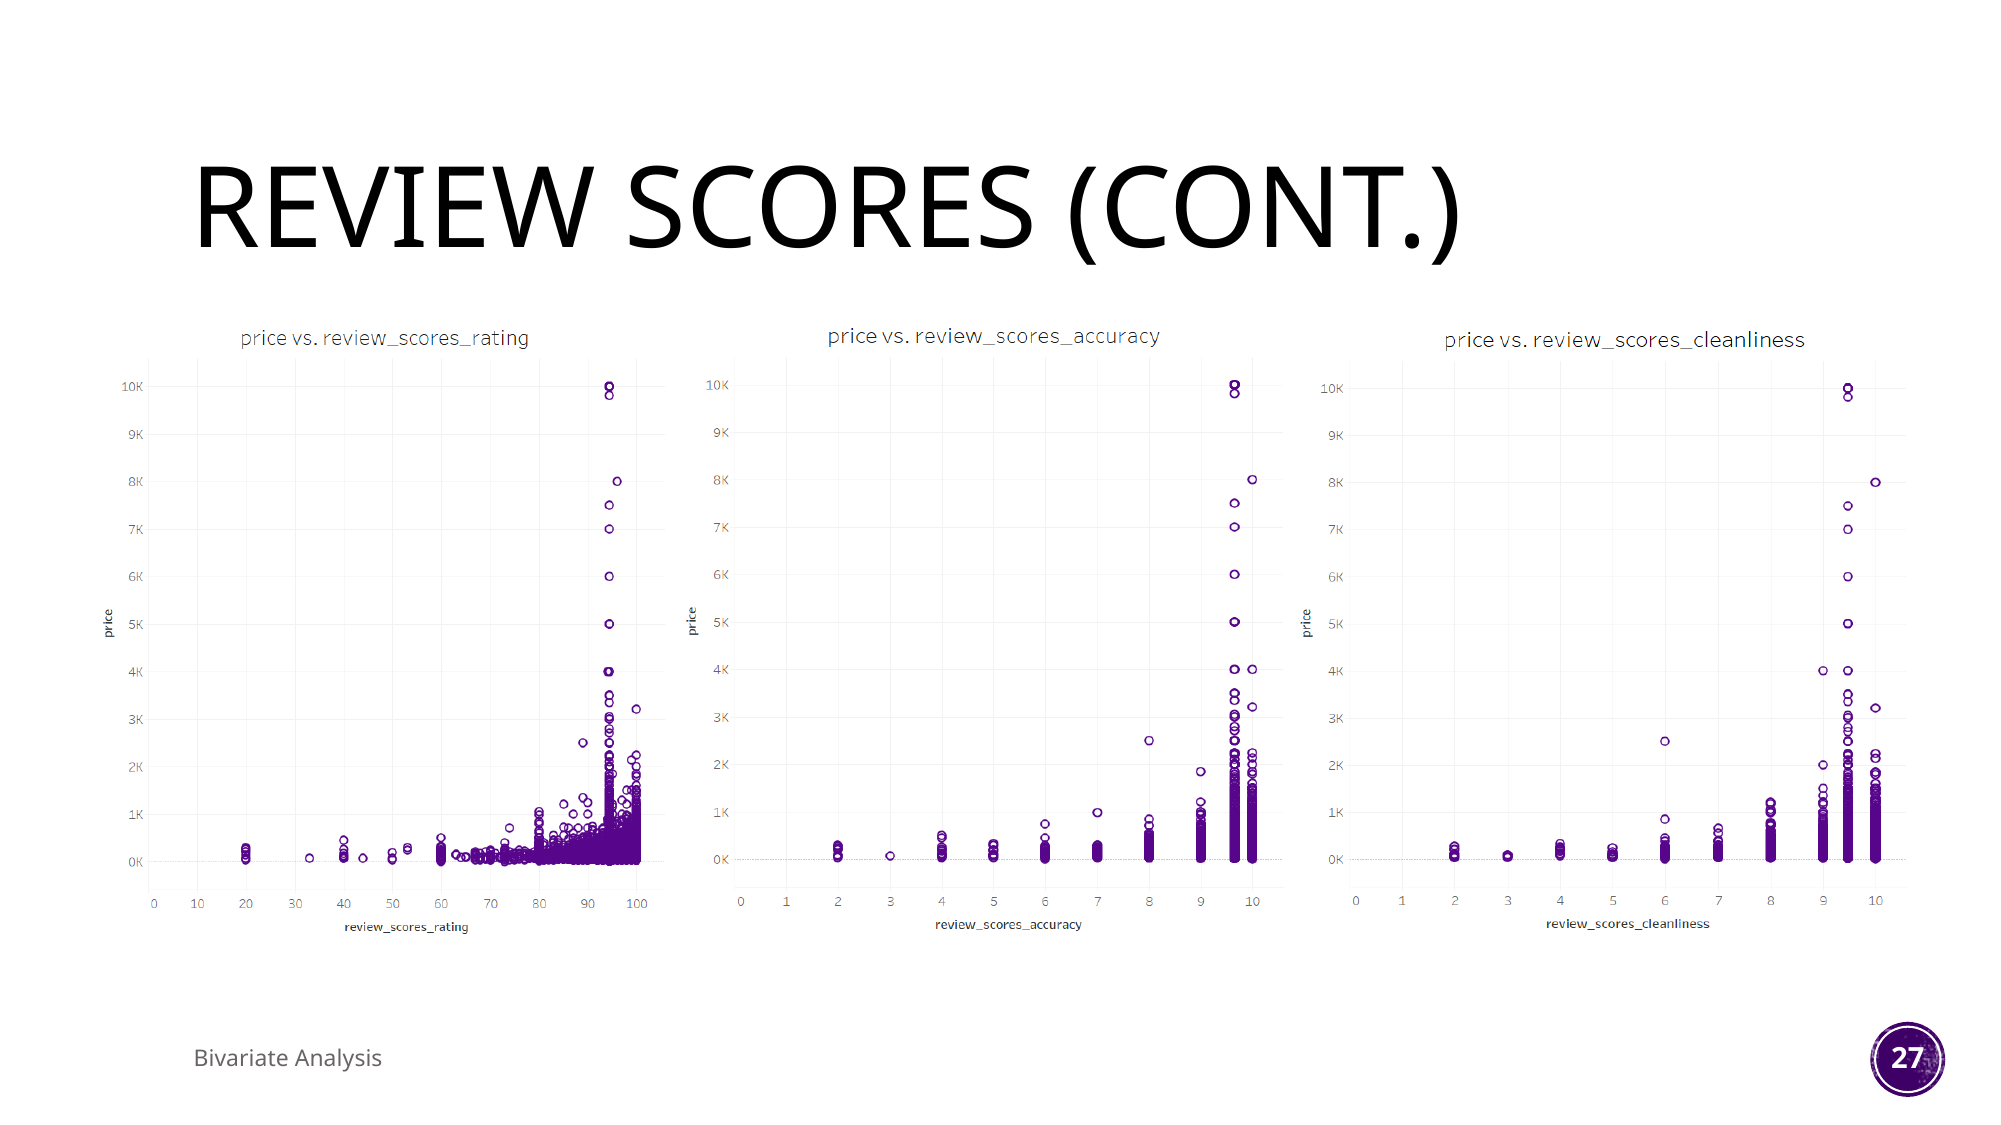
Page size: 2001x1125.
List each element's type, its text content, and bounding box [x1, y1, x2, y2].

title Review Scores (cont.) [175, 79, 1826, 318]
slide_number 27 [1855, 1028, 1961, 1089]
footer Bivariate Analysis [178, 1028, 1217, 1089]
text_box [91, 320, 1910, 938]
